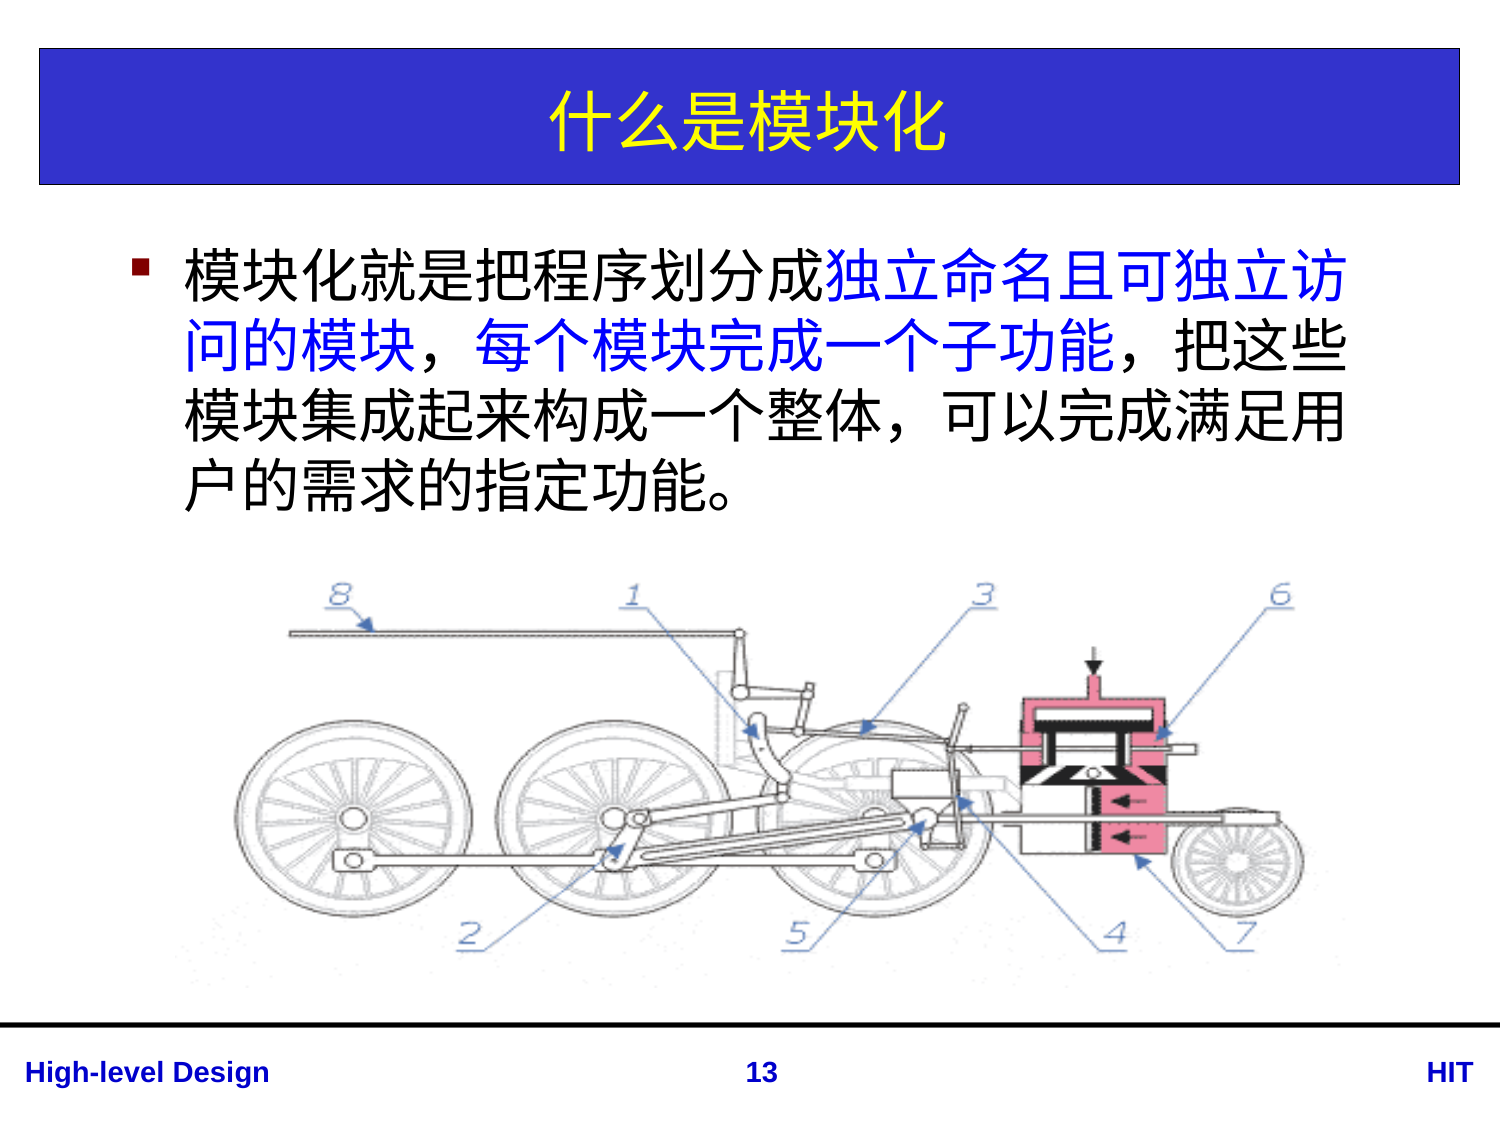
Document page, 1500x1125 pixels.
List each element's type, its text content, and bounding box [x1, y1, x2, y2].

list 模块化就是把程序划分成独立命名且可独立访问的模块，每个模块完成一个子功能，把这些模块集成起来构成一个整体，可以完成满足用户的需求的指定功能。 [111, 231, 1412, 941]
picture [175, 547, 1348, 988]
title 什么是模块化 [38, 54, 1457, 185]
